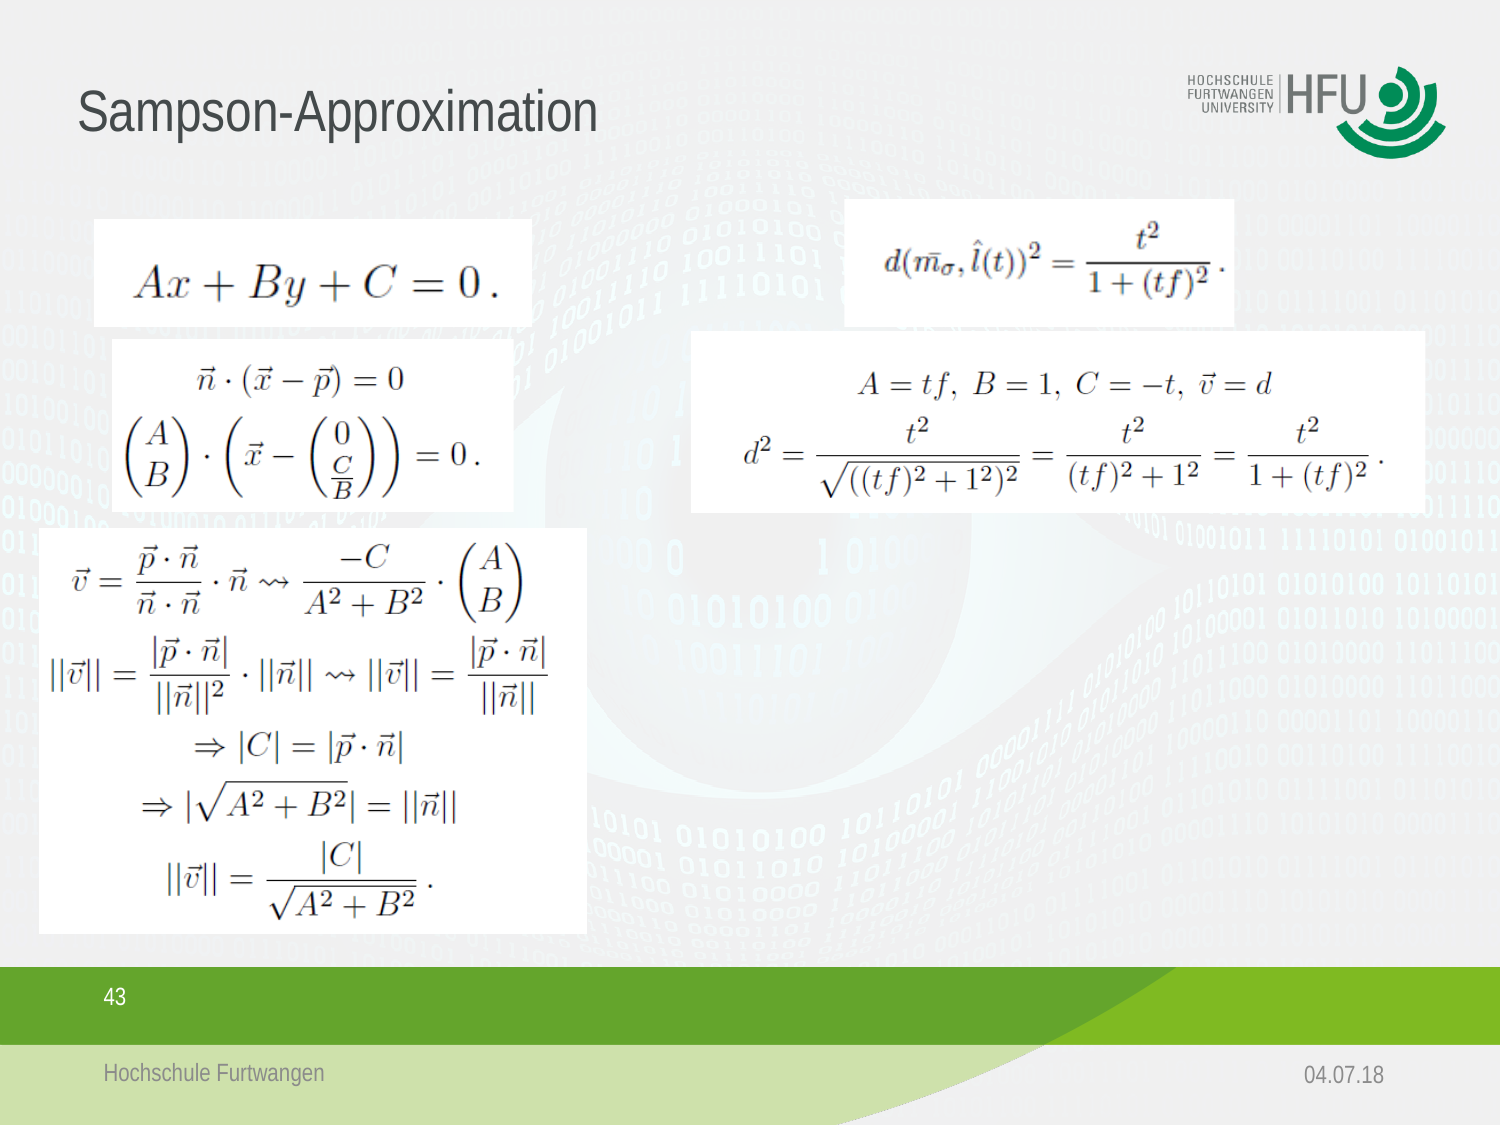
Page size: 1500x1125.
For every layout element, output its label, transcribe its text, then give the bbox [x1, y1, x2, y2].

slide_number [1257, 1046, 1400, 1107]
picture [111, 339, 514, 513]
picture [93, 219, 533, 327]
picture [38, 528, 588, 934]
picture [844, 199, 1235, 327]
picture [690, 331, 1426, 513]
picture [1166, 53, 1454, 164]
picture [0, 967, 1500, 1125]
footer Hochschule Furtwangen [88, 1044, 420, 1105]
slide_number 43 [88, 967, 160, 1028]
title Sampson-Approximation [77, 64, 1353, 153]
